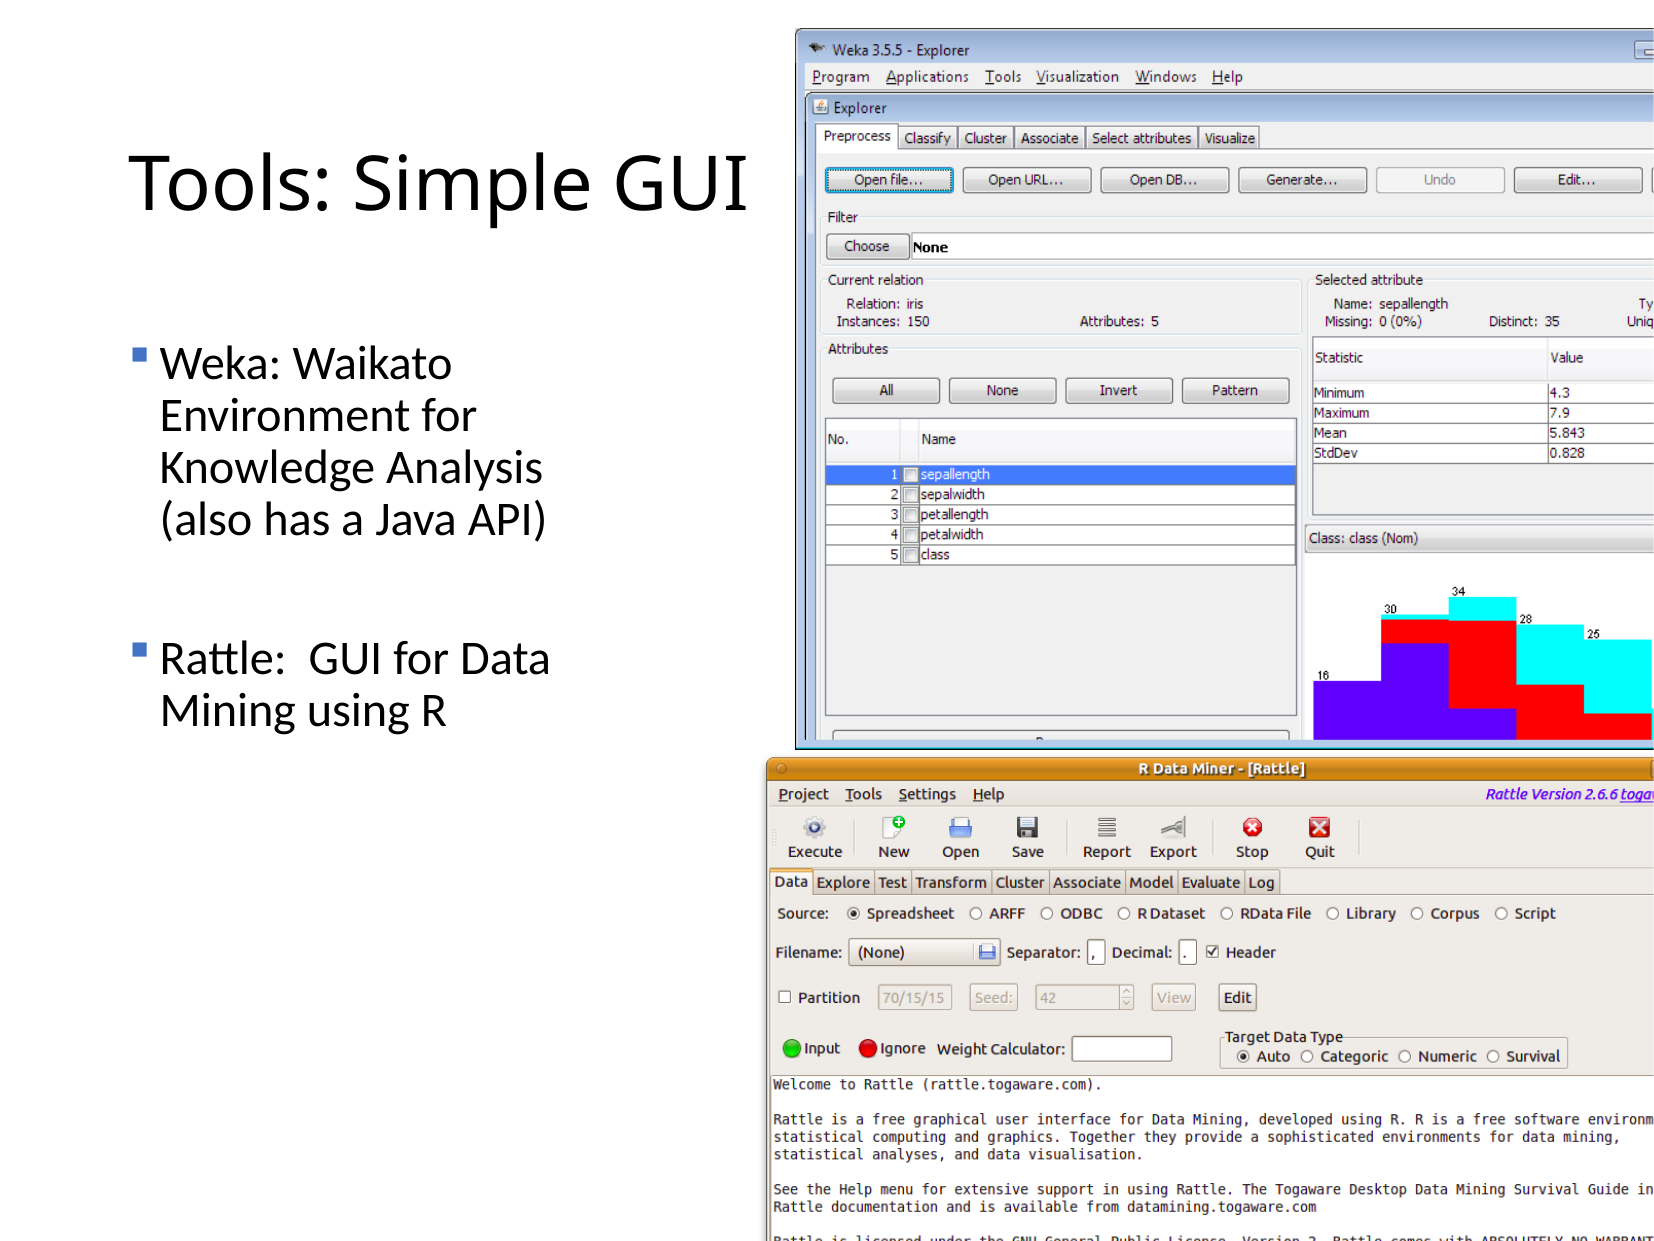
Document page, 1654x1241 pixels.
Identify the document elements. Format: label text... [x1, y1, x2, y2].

title Tools: Simple GUI [113, 66, 795, 306]
list Weka: Waikato Environment for Knowledge Analysis (also has a Java API) Rattle: GUI for Data Mining using R [113, 330, 615, 1117]
picture [758, 28, 1654, 1241]
